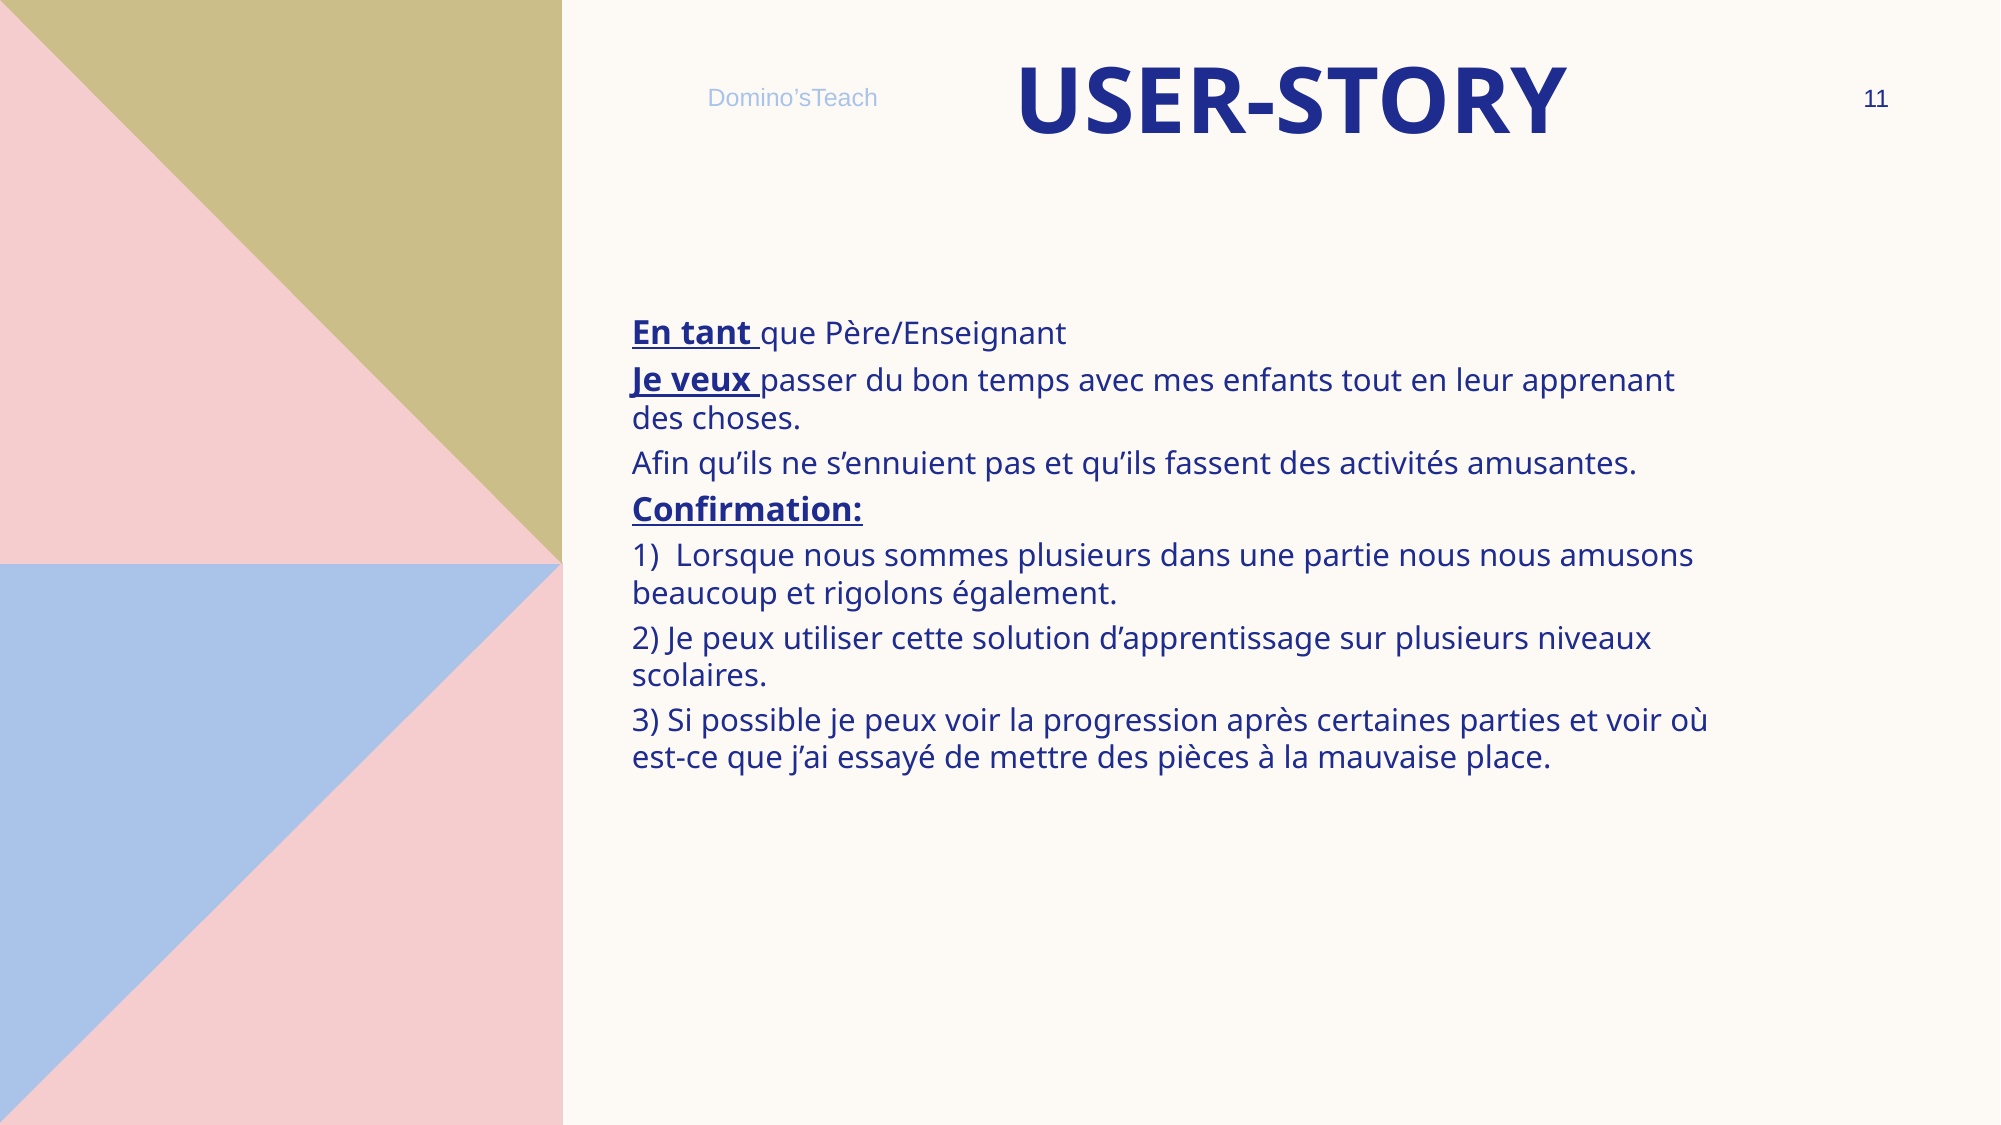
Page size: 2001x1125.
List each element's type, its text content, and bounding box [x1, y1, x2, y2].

text_box <numéro> [1795, 75, 1958, 120]
text_box Domino’sTeach [693, 73, 1218, 119]
text_box En tant que Père/Enseignant Je veux passer du bon temps avec mes enfants tout en leur apprenant des choses. Afin qu’ils ne s’ennuient pas et qu’ils fassent des activités amusantes. Confirmation: 1) Lorsque nous sommes plusieurs dans une partie nous nous amusons beaucoup et rigolons également. 2) Je peux utiliser cette solution d’apprentissage sur plusieurs niveaux scolaires. 3) Si possible je peux voir la progression après certaines parties et voir où est-ce que j’ai essayé de mettre des pièces à la mauvaise place. [617, 303, 1727, 978]
text_box User-Story [999, 34, 1693, 161]
